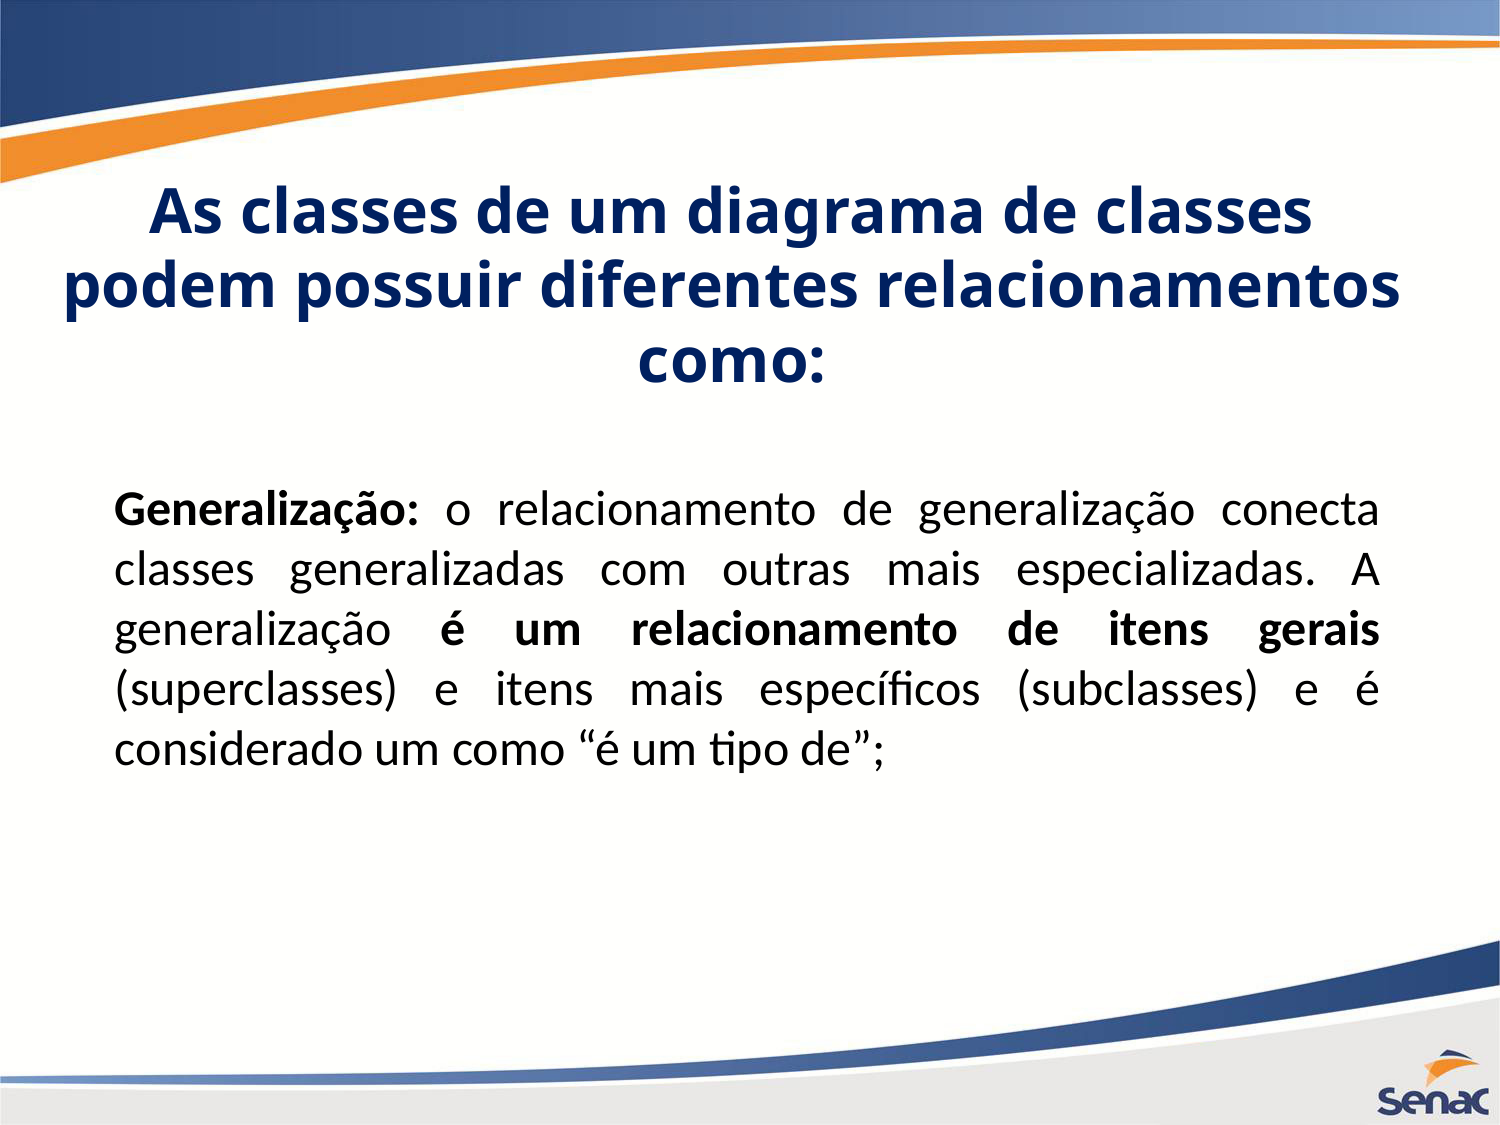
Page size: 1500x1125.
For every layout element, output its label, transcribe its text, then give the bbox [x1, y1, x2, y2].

text_box As classes de um diagrama de classes podem possuir diferentes relacionamentos como: [41, 163, 1424, 403]
picture [0, 0, 1500, 1125]
text_box Generalização: o relacionamento de generalização conecta classes generalizadas com outras mais especializadas. A generalização é um relacionamento de itens gerais (superclasses) e itens mais específicos (subclasses) e é considerado um como “é um tipo de”; [100, 467, 1397, 843]
